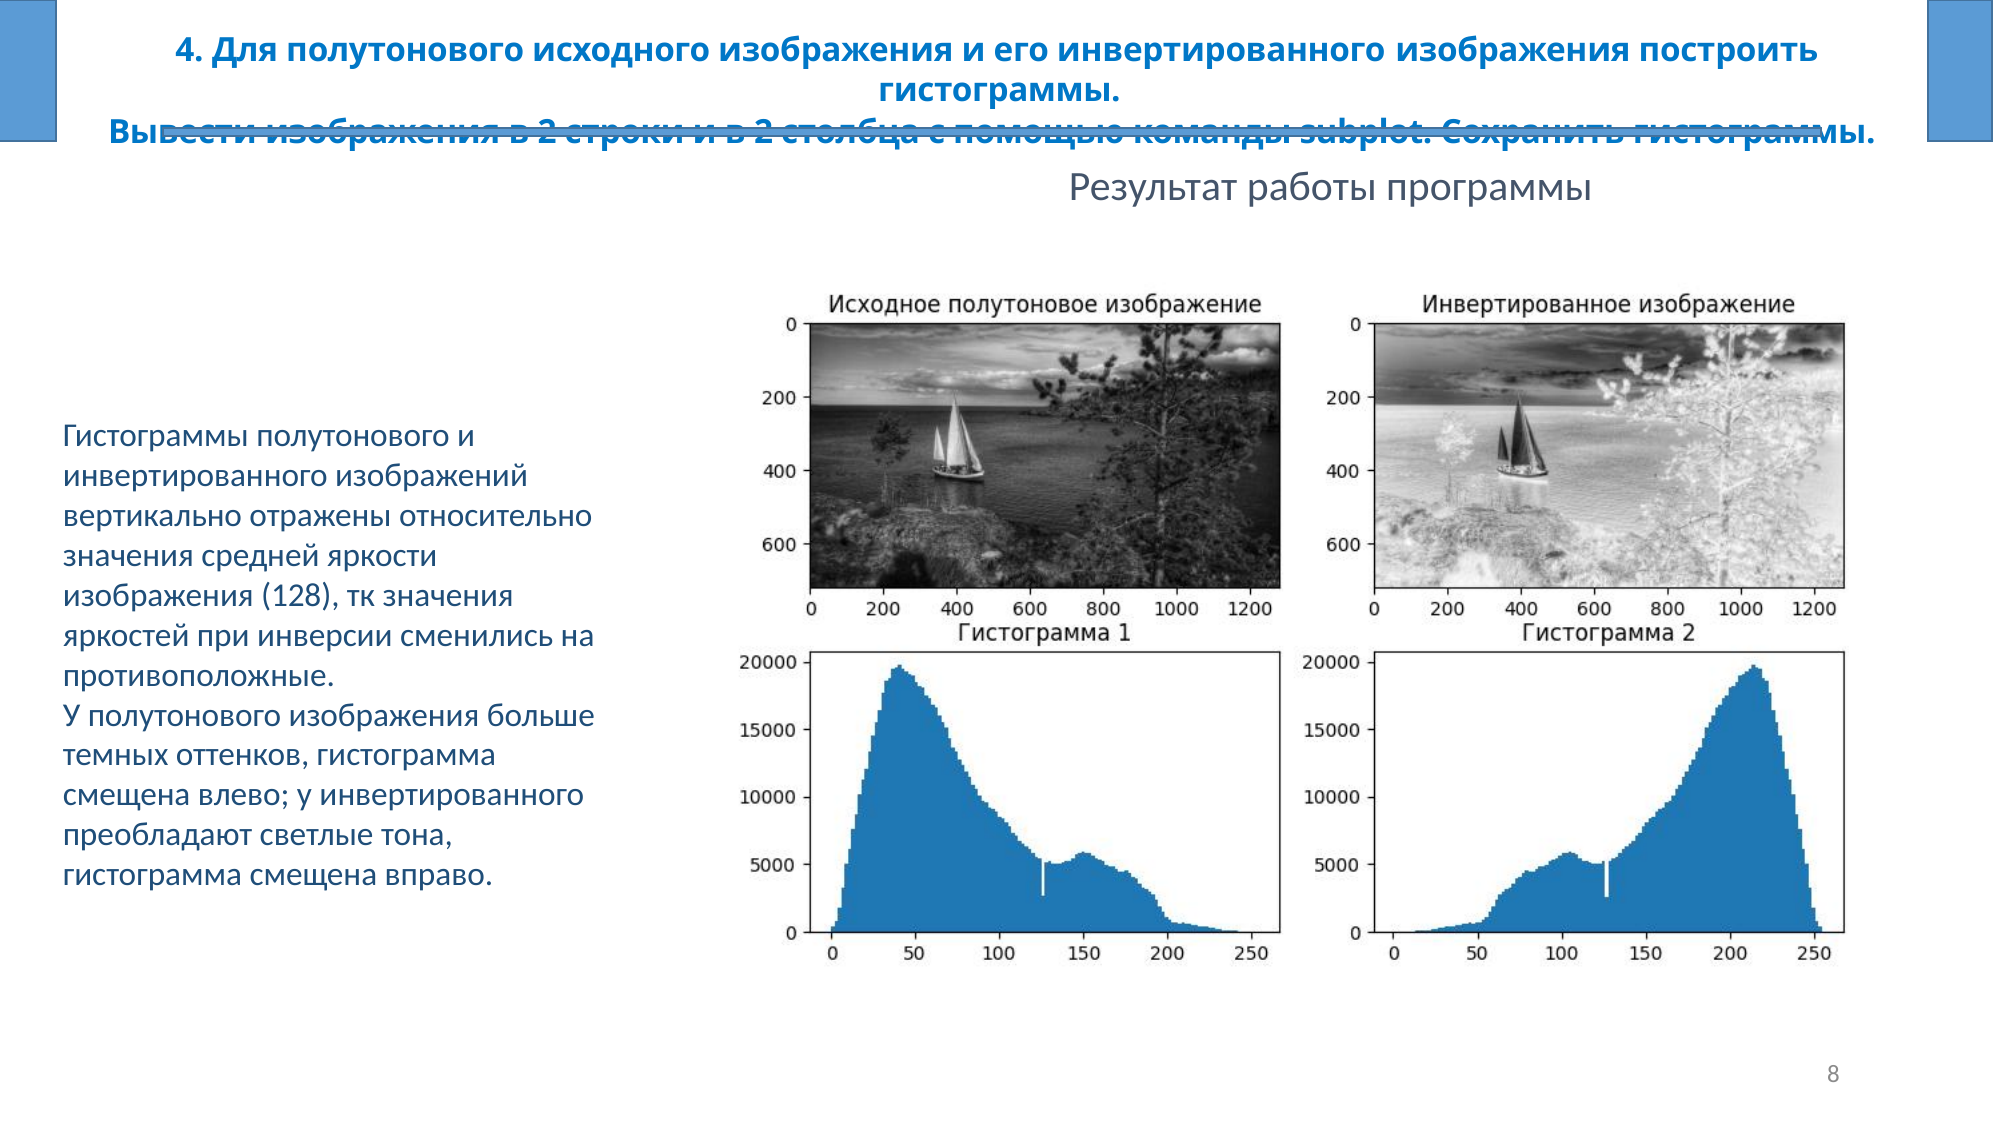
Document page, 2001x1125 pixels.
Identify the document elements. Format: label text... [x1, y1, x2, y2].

text_box Гистограммы полутонового и инвертированного изображений вертикально отражены относительно значения средней яркости изображения (128), тк значения яркостей при инверсии сменились на противоположные. У полутонового изображения больше темных оттенков, гистограмма смещена влево; у инвертированного преобладают светлые тона, гистограмма смещена вправо. [48, 405, 630, 940]
text_box [0, 0, 57, 142]
text_box 4. Для полутонового исходного изображения и его инвертированного изображения построить гистограммы. Вывести изображения в 2 строки и в 2 столбца с помощью команды subplot. Сохранить гистограммы. [48, 25, 1937, 150]
text_box Результат работы программы [1054, 151, 1630, 217]
text_box [1927, 0, 1993, 142]
text_box [162, 127, 1822, 137]
picture [643, 219, 1977, 1020]
slide_number 8 [1404, 1042, 1855, 1103]
